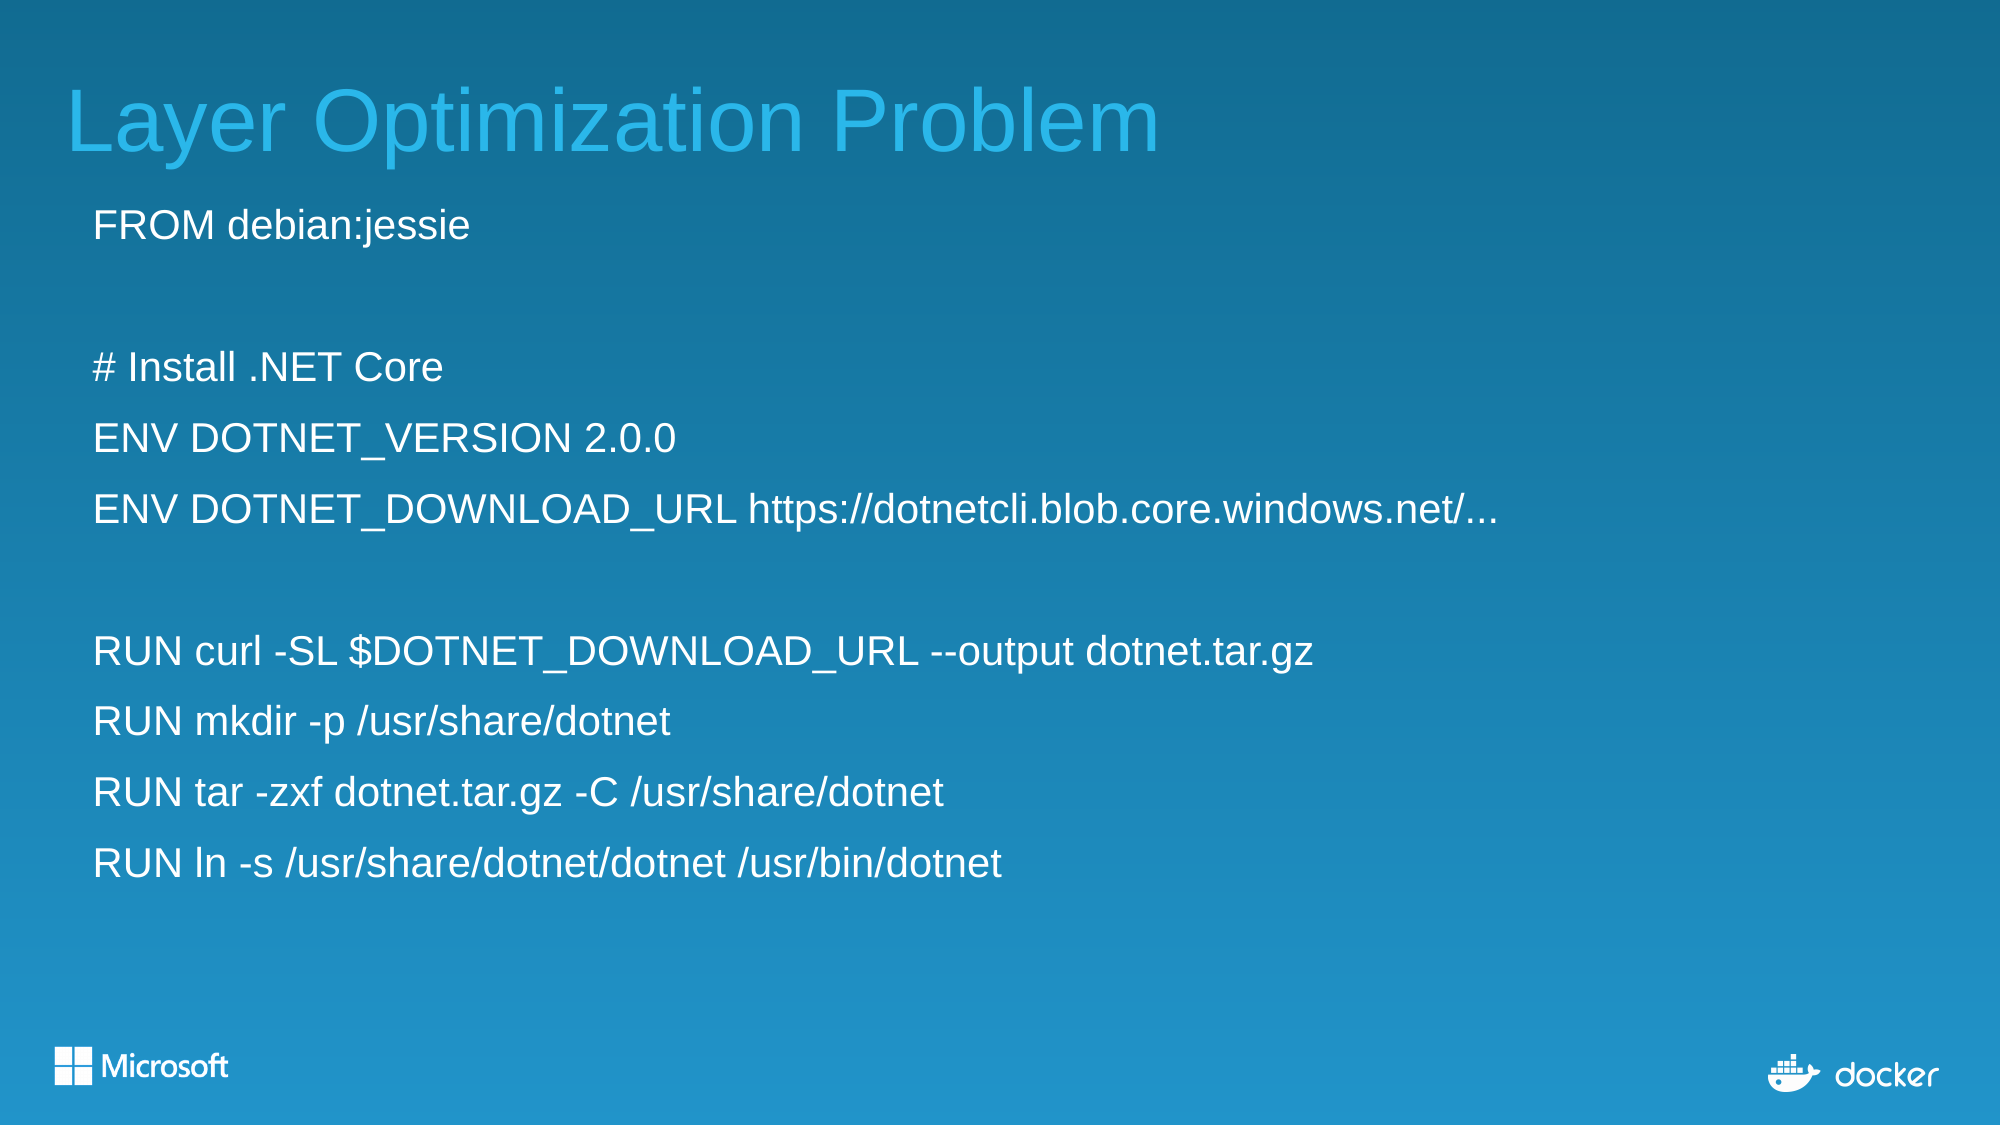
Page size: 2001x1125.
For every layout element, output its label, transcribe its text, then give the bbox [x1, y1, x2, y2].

picture [1768, 1054, 1939, 1092]
list FROM debian:jessie # Install .NET Core ENV DOTNET_VERSION 2.0.0 ENV DOTNET_DOWNLOAD_URL https://dotnetcli.blob.core.windows.net/... RUN curl -SL $DOTNET_DOWNLOAD_URL --output dotnet.tar.gz RUN mkdir -p /usr/share/dotnet RUN tar -zxf dotnet.tar.gz -C /usr/share/dotnet RUN ln -s /usr/share/dotnet/dotnet /usr/bin/dotnet [50, 183, 1950, 1014]
title Layer Optimization Problem [50, 59, 1950, 165]
picture [50, 1042, 232, 1096]
